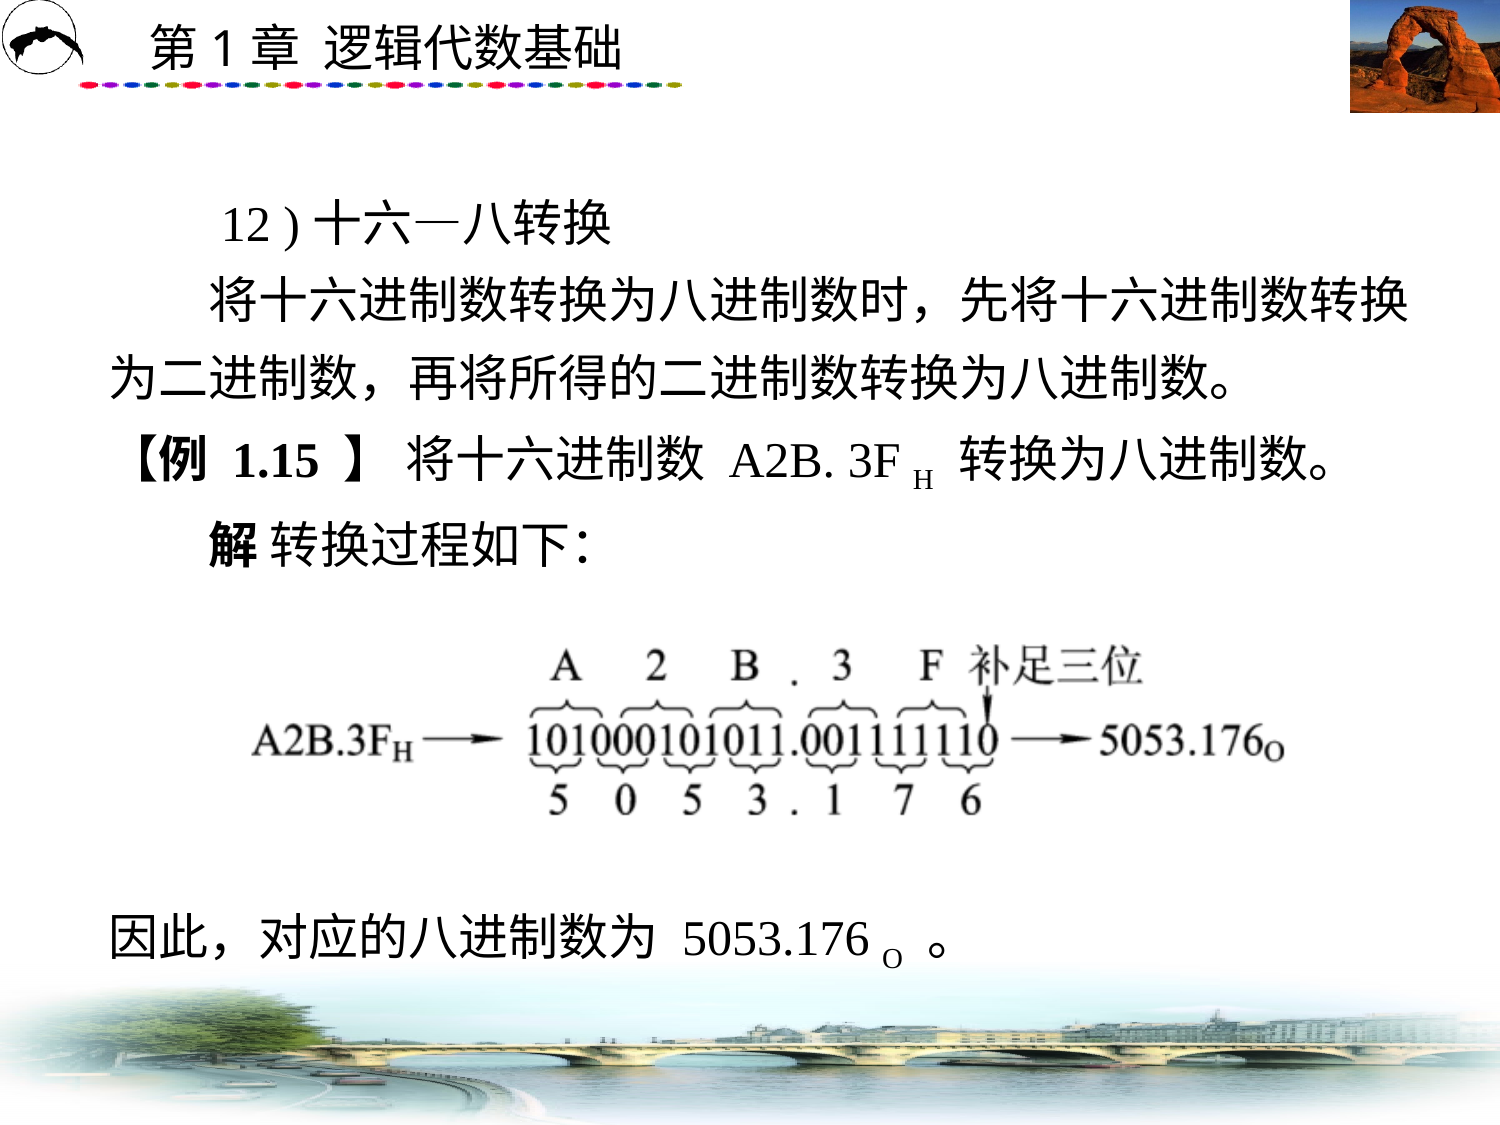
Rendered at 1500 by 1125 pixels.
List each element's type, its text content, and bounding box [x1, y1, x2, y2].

title 12 )十六—八转换 将十六进制数转换为八进制数时，先将十六进制数转换为二进制数，再将所得的二进制数转换为八进制数。 【例 1.15 】 将十六进制数 A2B. 3F H 转换为八进制数。 解 转换过程如下： 因此，对应的八进制数为 5053.176 O 。 [93, 87, 1426, 1013]
picture [0, 962, 1500, 1125]
picture [218, 609, 1336, 835]
picture [0, 0, 100, 75]
picture [1350, 0, 1500, 113]
picture [74, 78, 691, 91]
